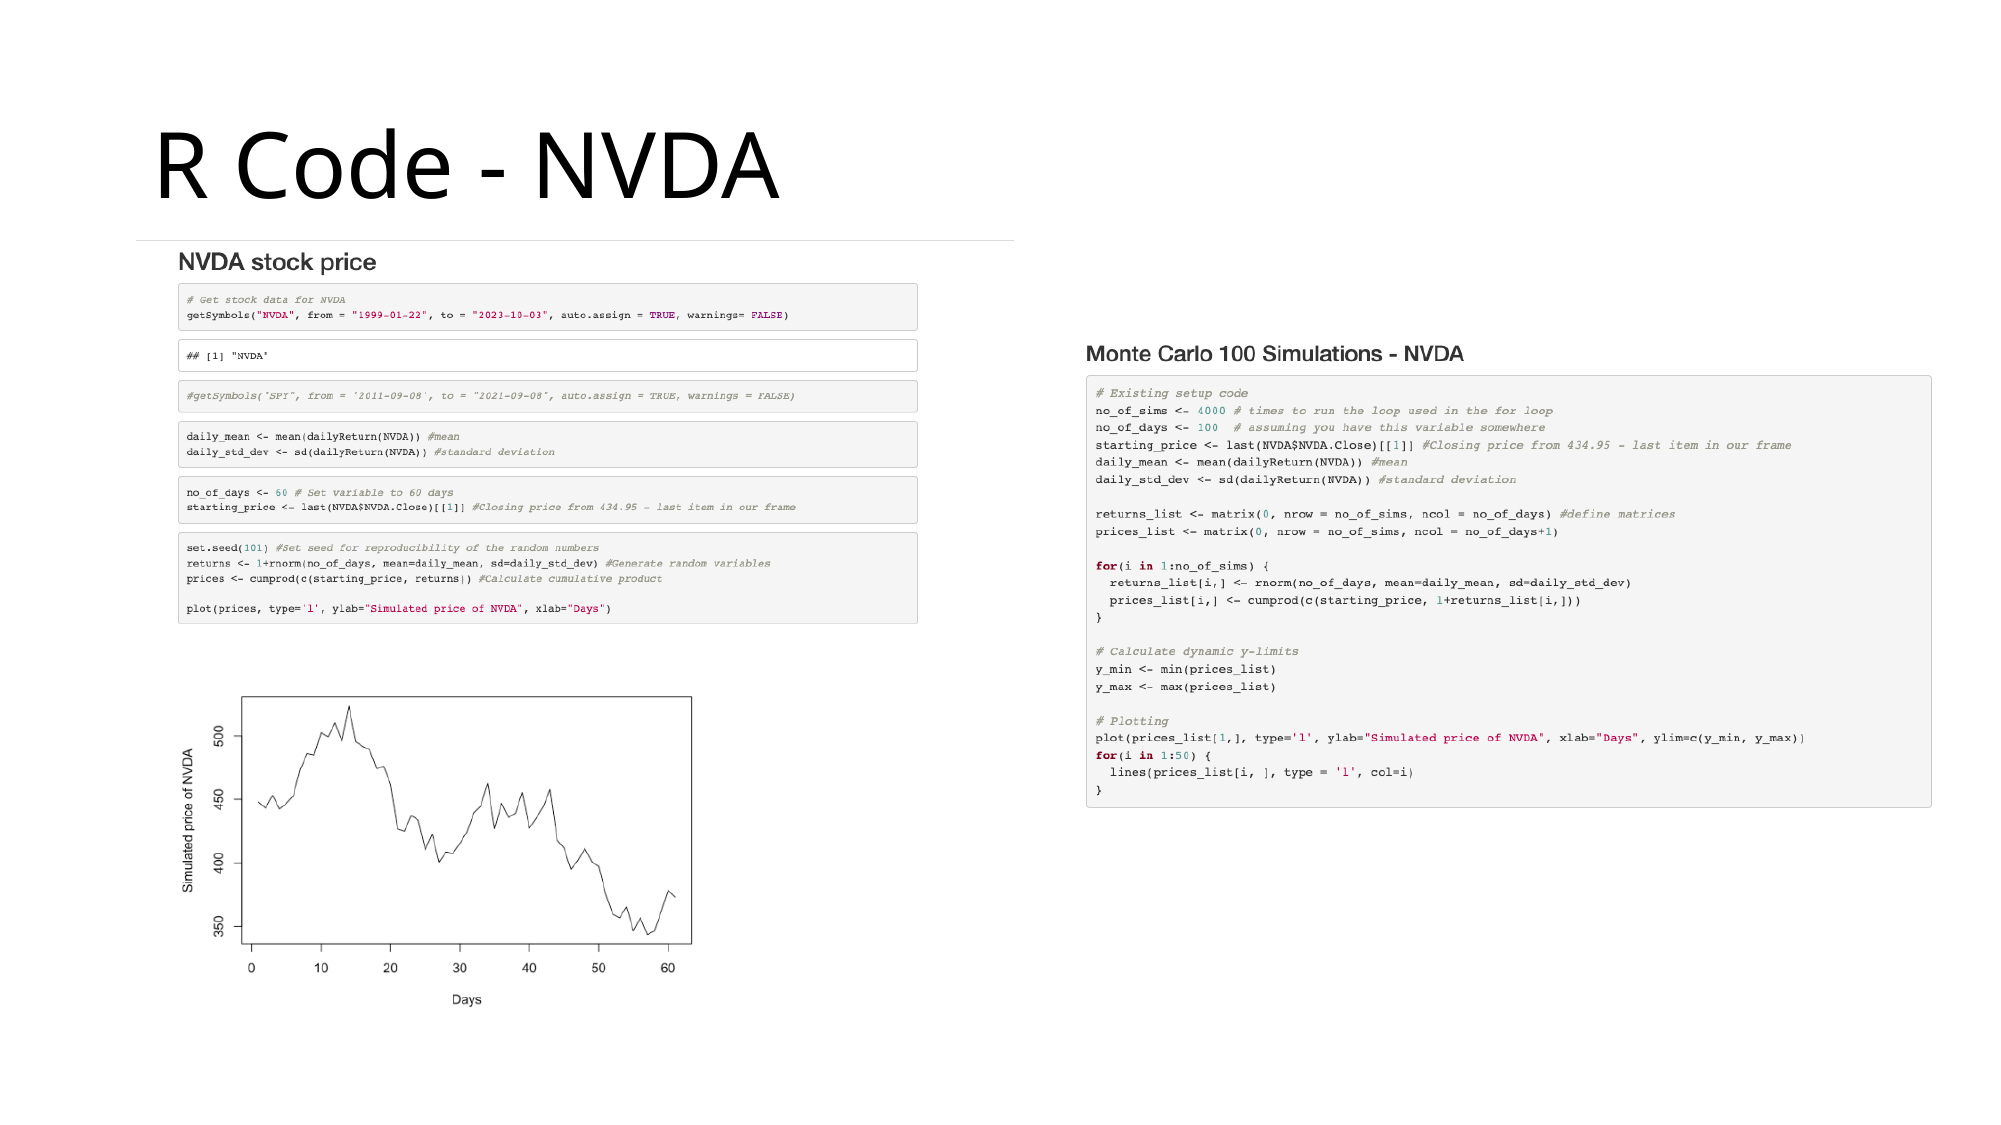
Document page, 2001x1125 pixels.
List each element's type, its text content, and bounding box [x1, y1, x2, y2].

title R Code - NVDA [137, 59, 1863, 278]
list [1044, 334, 1973, 820]
picture [136, 240, 1014, 1017]
